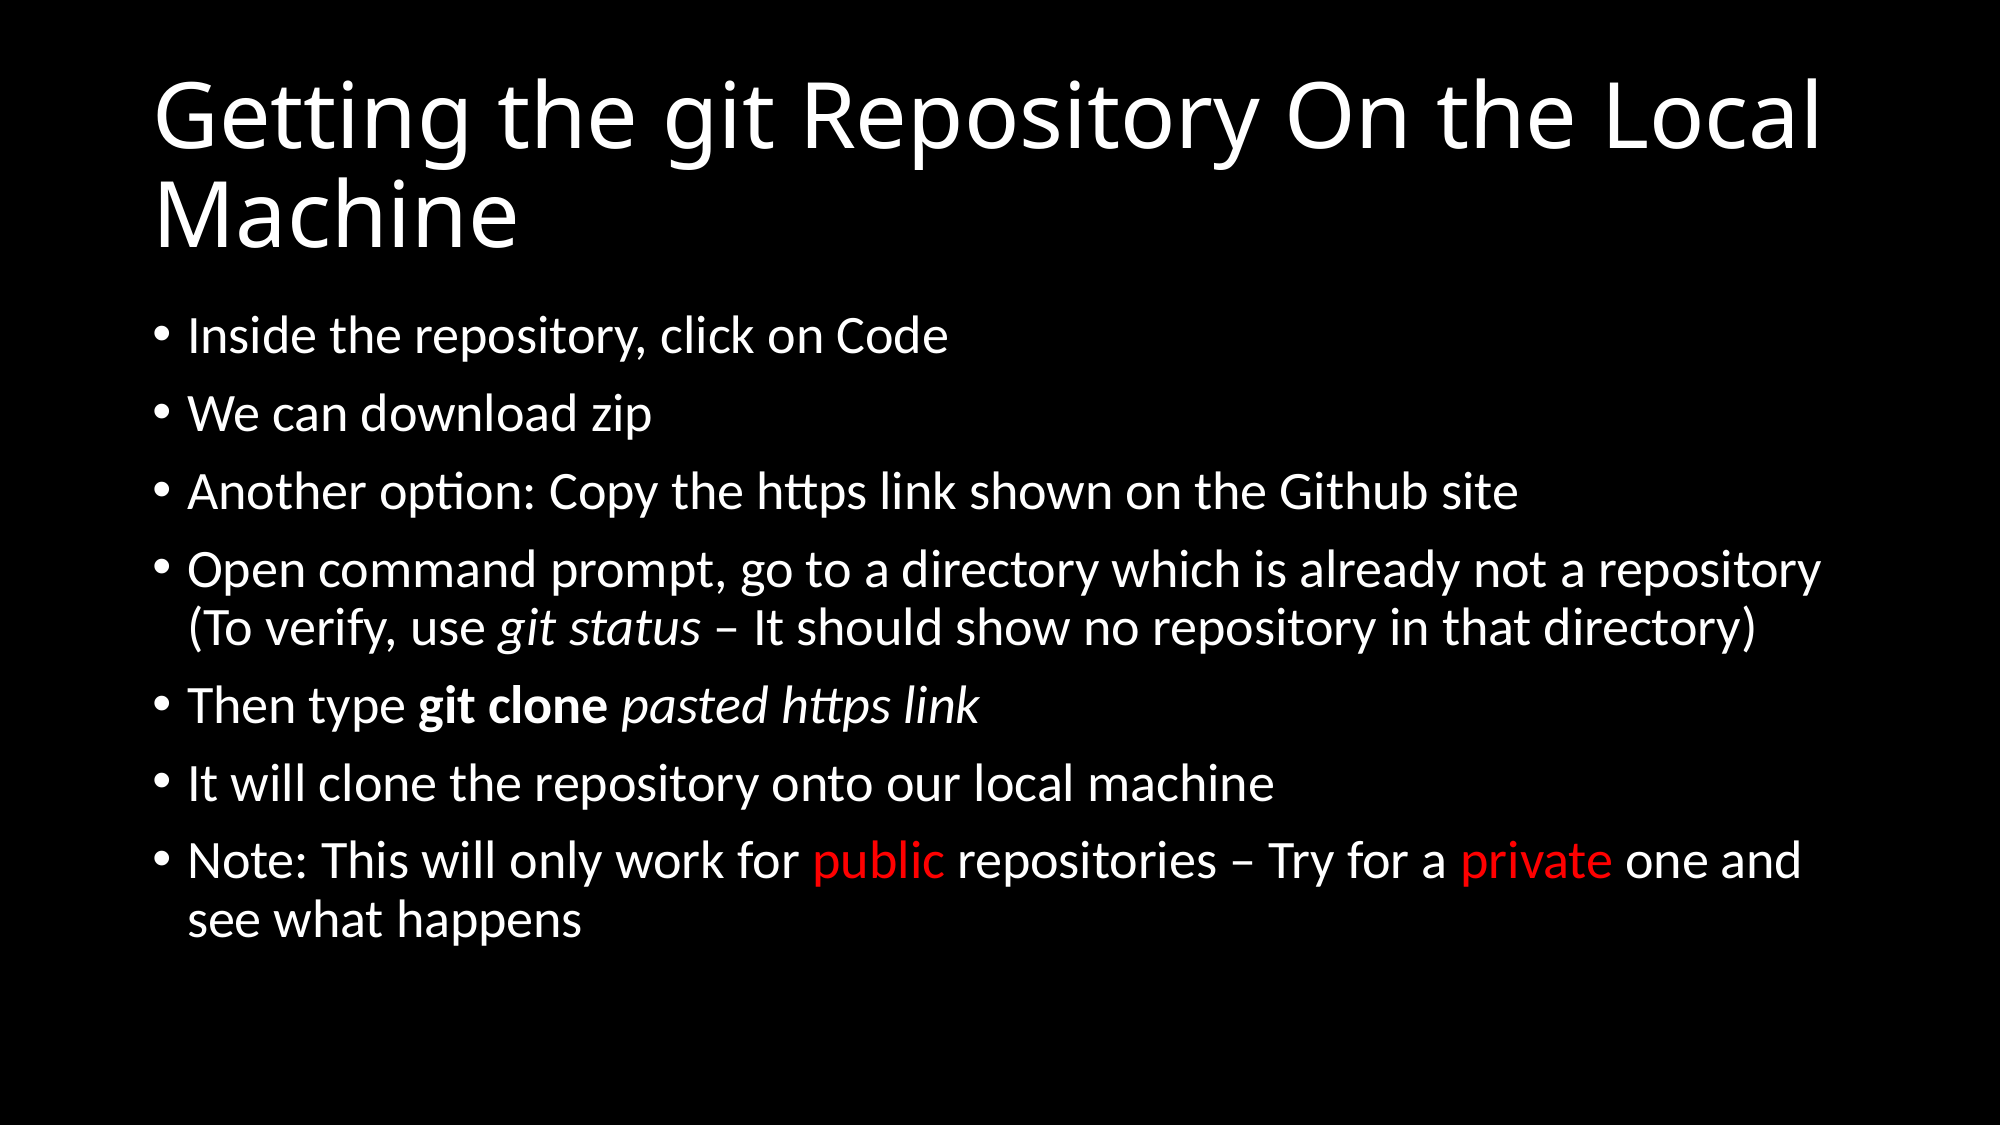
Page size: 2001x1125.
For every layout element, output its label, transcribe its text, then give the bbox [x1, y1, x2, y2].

title Getting the git Repository On the Local Machine [137, 59, 1863, 278]
list Inside the repository, click on Code We can download zip Another option: Copy the https link shown on the Github site Open command prompt, go to a directory which is already not a repository (To verify, use git status – It should show no repository in that directory) Then type git clone pasted https link It will clone the repository onto our local machine Note: This will only work for public repositories – Try for a private one and see what happens [137, 299, 1863, 1014]
